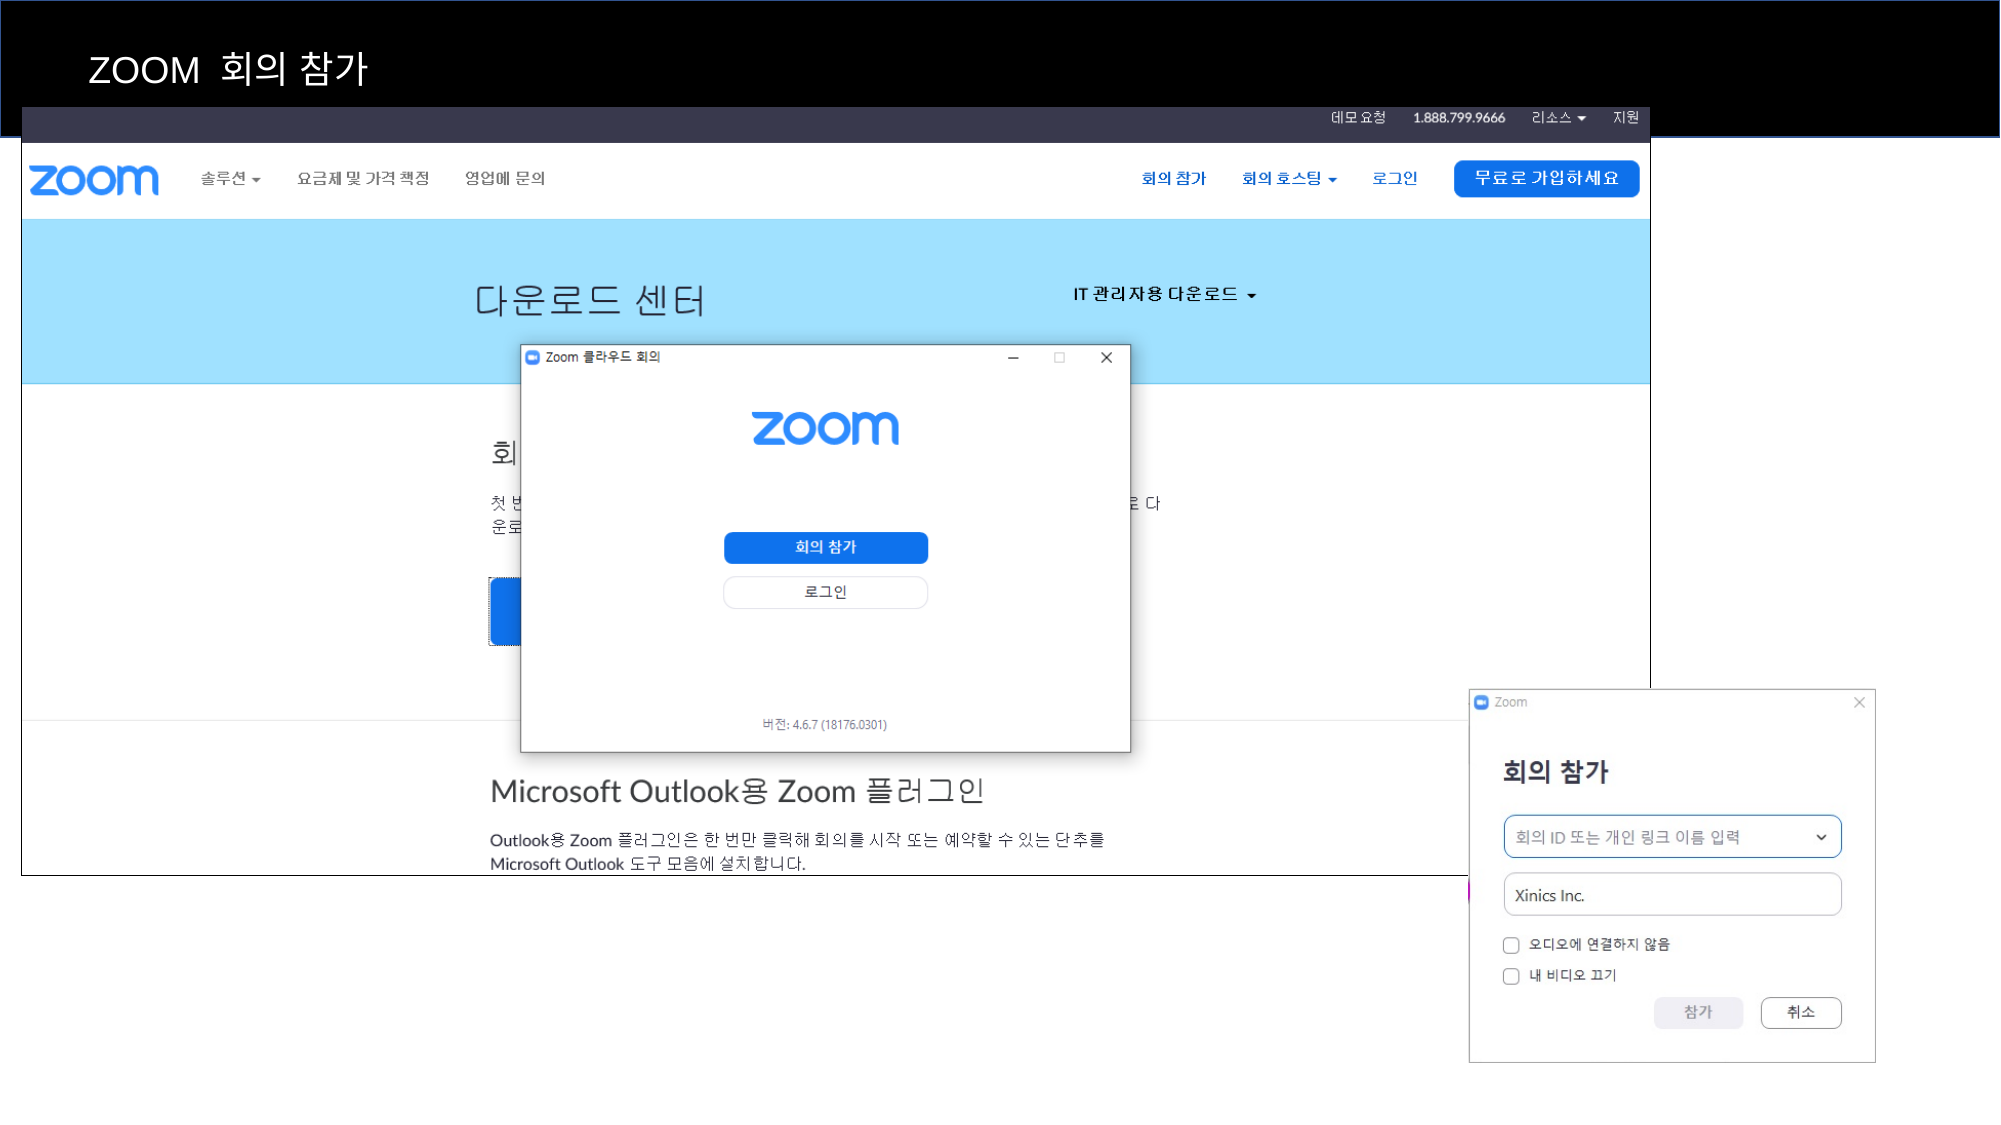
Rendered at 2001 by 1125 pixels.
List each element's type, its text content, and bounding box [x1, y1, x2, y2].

text_box ZOOM 회의 참가 [0, 0, 2000, 138]
picture [21, 106, 1876, 1063]
